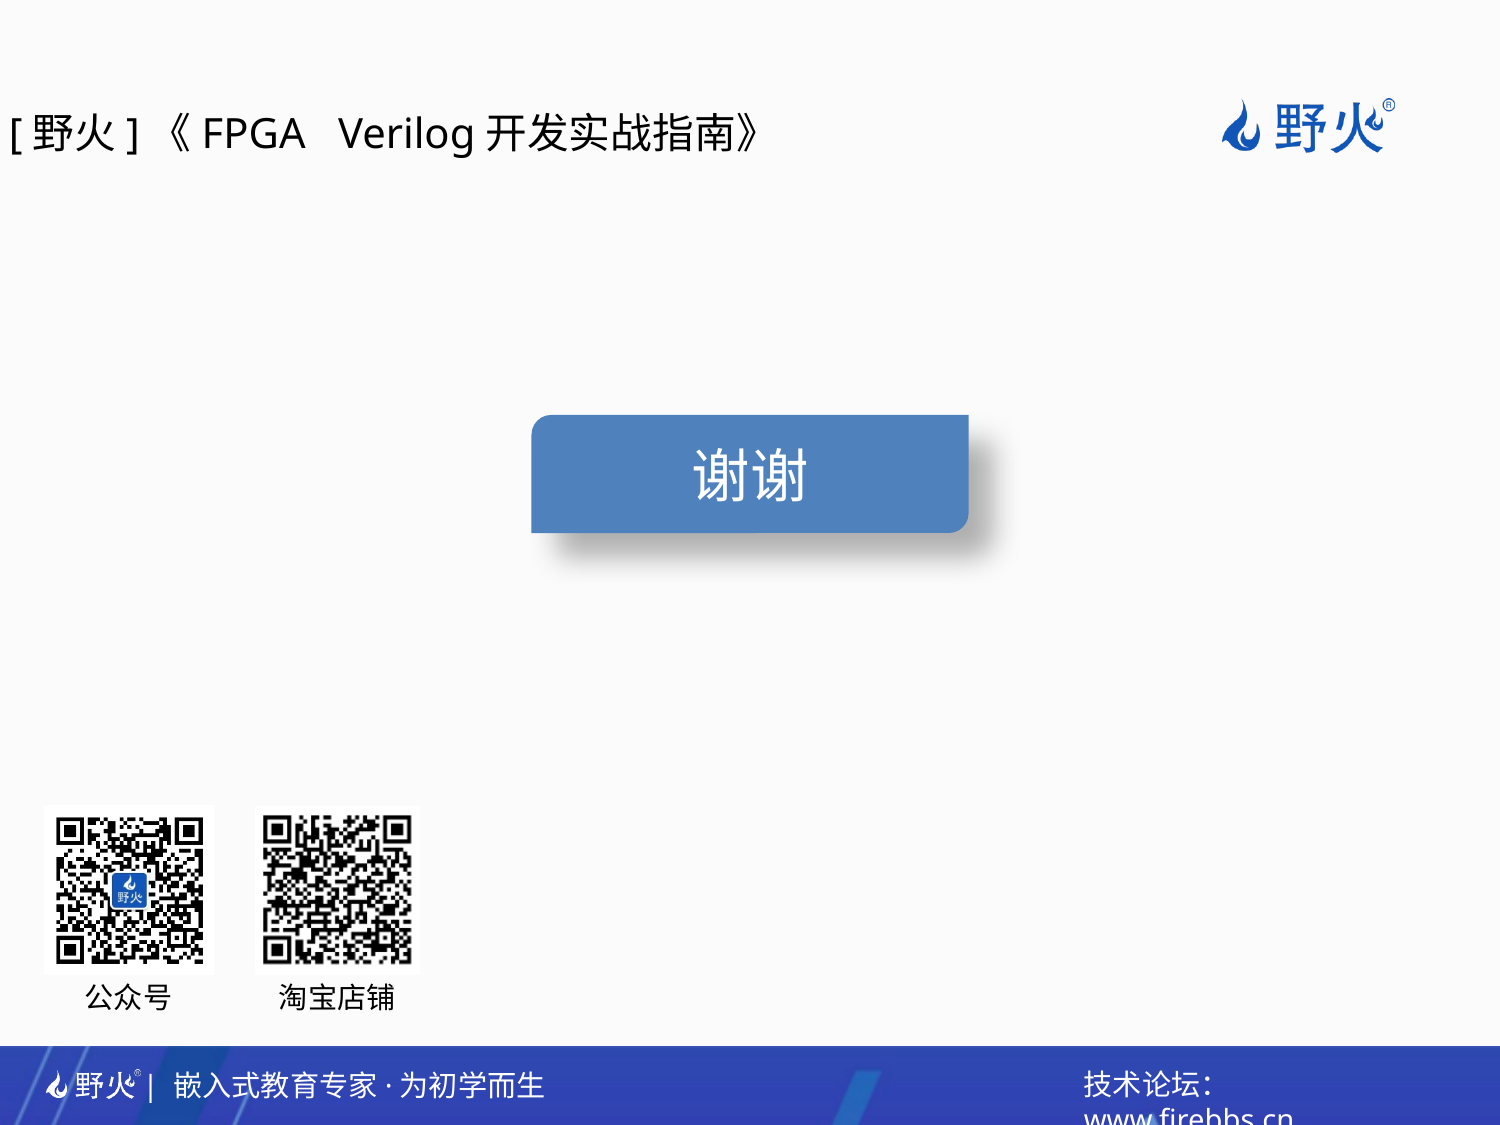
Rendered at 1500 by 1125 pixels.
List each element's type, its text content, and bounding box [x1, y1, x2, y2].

picture [1115, 1117, 1120, 1125]
picture [1209, 1116, 1218, 1125]
picture [1281, 1116, 1289, 1125]
picture [1138, 1117, 1143, 1125]
picture [1103, 1115, 1109, 1125]
text_box 公众号 [69, 983, 188, 1022]
picture [1126, 1115, 1132, 1125]
text_box 淘宝店铺 [264, 982, 411, 1022]
picture [0, 1046, 1500, 1125]
picture [1092, 1117, 1097, 1125]
picture [255, 806, 420, 975]
picture [1222, 98, 1395, 153]
picture [1227, 1116, 1236, 1125]
picture [43, 804, 214, 975]
text_box 谢谢 [529, 412, 971, 536]
text_box [野火]《FPGA Verilog开发实战指南》 [0, 99, 793, 164]
picture [1192, 1116, 1200, 1121]
